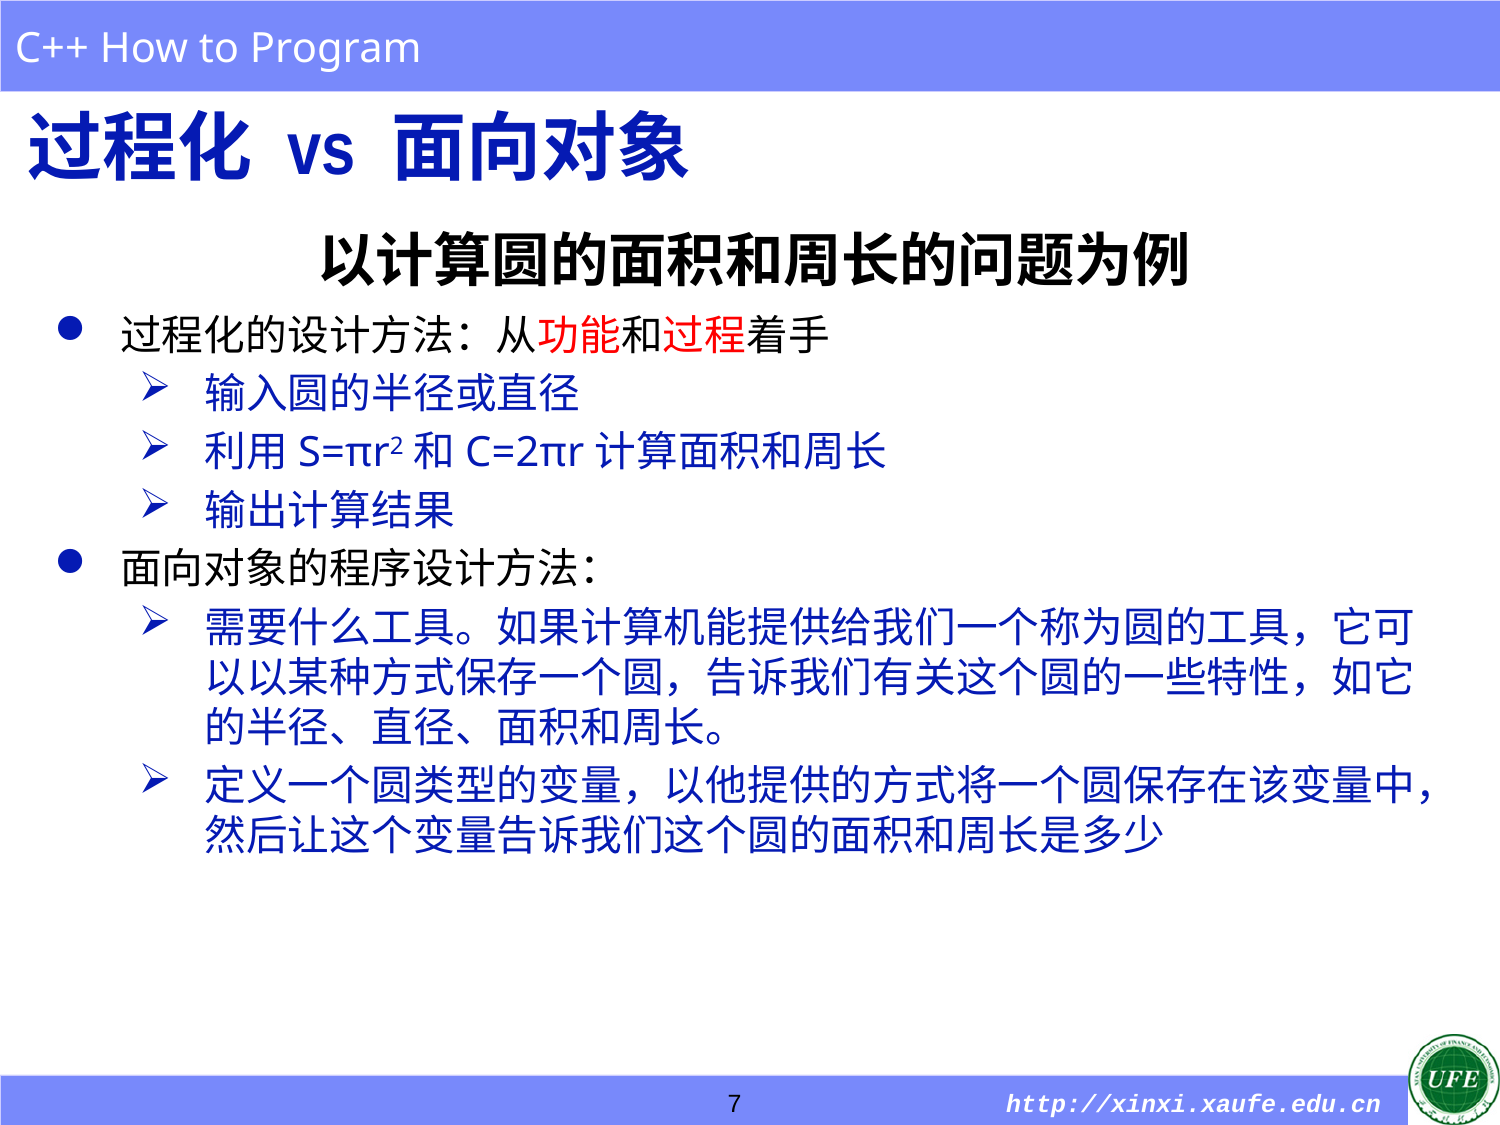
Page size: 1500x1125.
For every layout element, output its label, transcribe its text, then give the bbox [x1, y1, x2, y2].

picture [1408, 1034, 1500, 1125]
slide_number 7 [712, 1086, 775, 1121]
text_box 以计算圆的面积和周长的问题为例 [302, 216, 1207, 301]
title 过程化 vs 面向对象 [12, 99, 1288, 200]
list 过程化的设计方法：从功能和过程着手 输入圆的半径或直径 利用S=πr2和C=2πr计算面积和周长 输出计算结果 面向对象的程序设计方法： 需要什么工具。如果计算机能提供给我们一个称为圆的工具，它可以以某种方式保存一个圆，告诉我们有关这个圆的一些特性，如它的半径、直径、面积和周长。 定义一个圆类型的变量，以他提供的方式将一个圆保存在该变量中，然后让这个变量告诉我们这个圆的面积和周长是多少 [39, 301, 1459, 1086]
